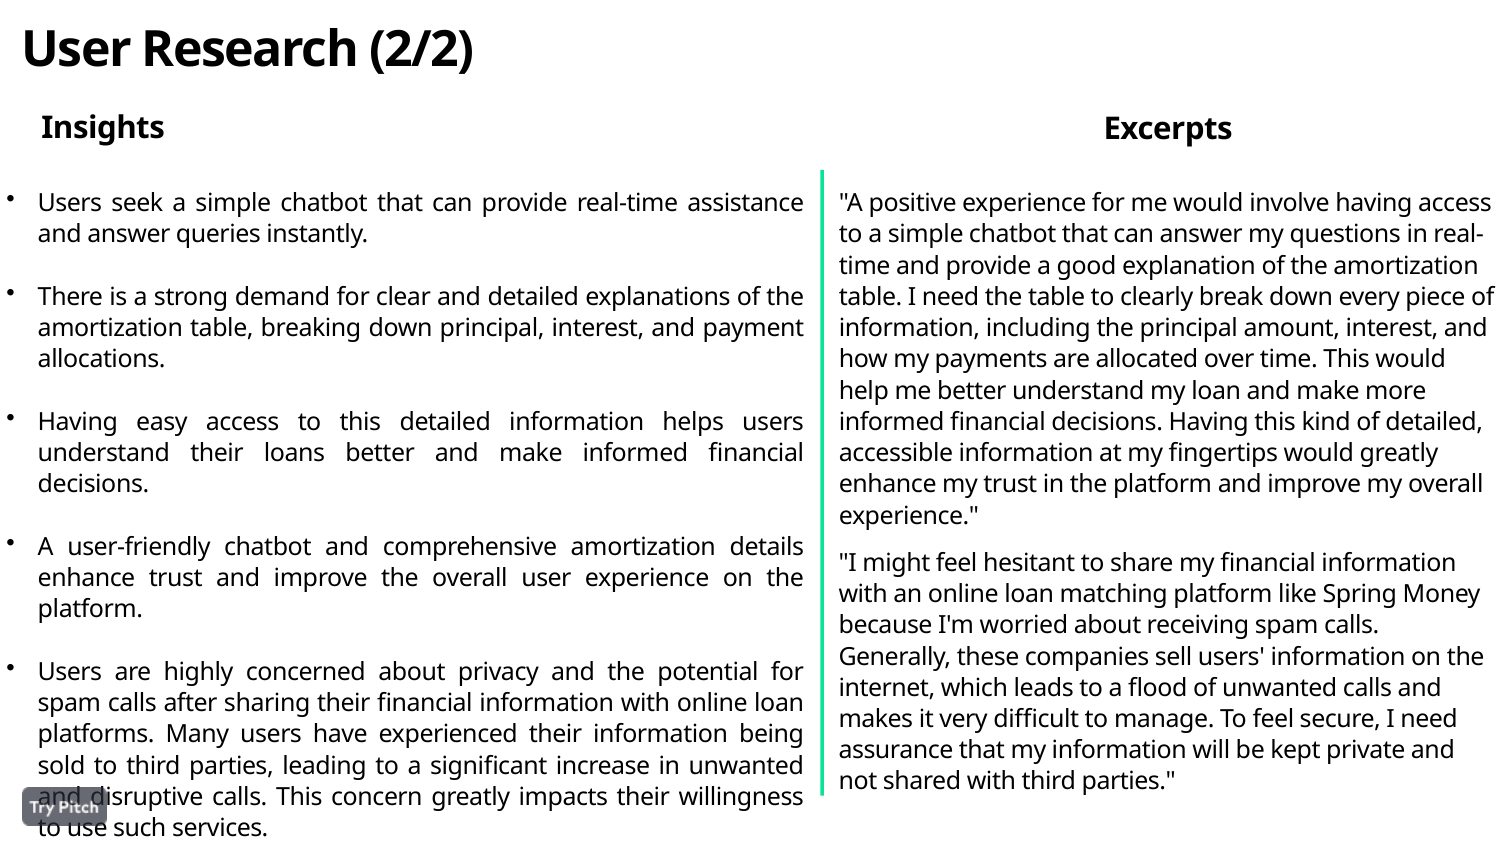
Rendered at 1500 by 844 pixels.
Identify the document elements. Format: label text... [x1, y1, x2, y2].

text_box User Research (2/2) [21, 34, 1101, 77]
text_box "A positive experience for me would involve having access to a simple chatbot that can answer my questions in real-time and provide a good explanation of the amortization table. I need the table to clearly break down every piece of information, including the principal amount, interest, and how my payments are allocated over time. This would help me better understand my loan and make more informed financial decisions. Having this kind of detailed, accessible information at my fingertips would greatly enhance my trust in the platform and improve my overall experience." [838, 185, 1497, 498]
text_box Insights [41, 104, 165, 146]
picture [22, 787, 107, 826]
text_box "I might feel hesitant to share my financial information with an online loan matching platform like Spring Money because I'm worried about receiving spam calls. Generally, these companies sell users' information on the internet, which leads to a flood of unwanted calls and makes it very difficult to manage. To feel secure, I need assurance that my information will be kept private and not shared with third parties." [838, 545, 1497, 795]
text_box Excerpts [1103, 105, 1234, 146]
text_box Users seek a simple chatbot that can provide real-time assistance and answer queries instantly. There is a strong demand for clear and detailed explanations of the amortization table, breaking down principal, interest, and payment allocations. Having easy access to this detailed information helps users understand their loans better and make informed financial decisions. A user-friendly chatbot and comprehensive amortization details enhance trust and improve the overall user experience on the platform. Users are highly concerned about privacy and the potential for spam calls after sharing their financial information with online loan platforms. Many users have experienced their information being sold to third parties, leading to a significant increase in unwanted and disruptive calls. This concern greatly impacts their willingness to use such services. [6, 185, 805, 780]
